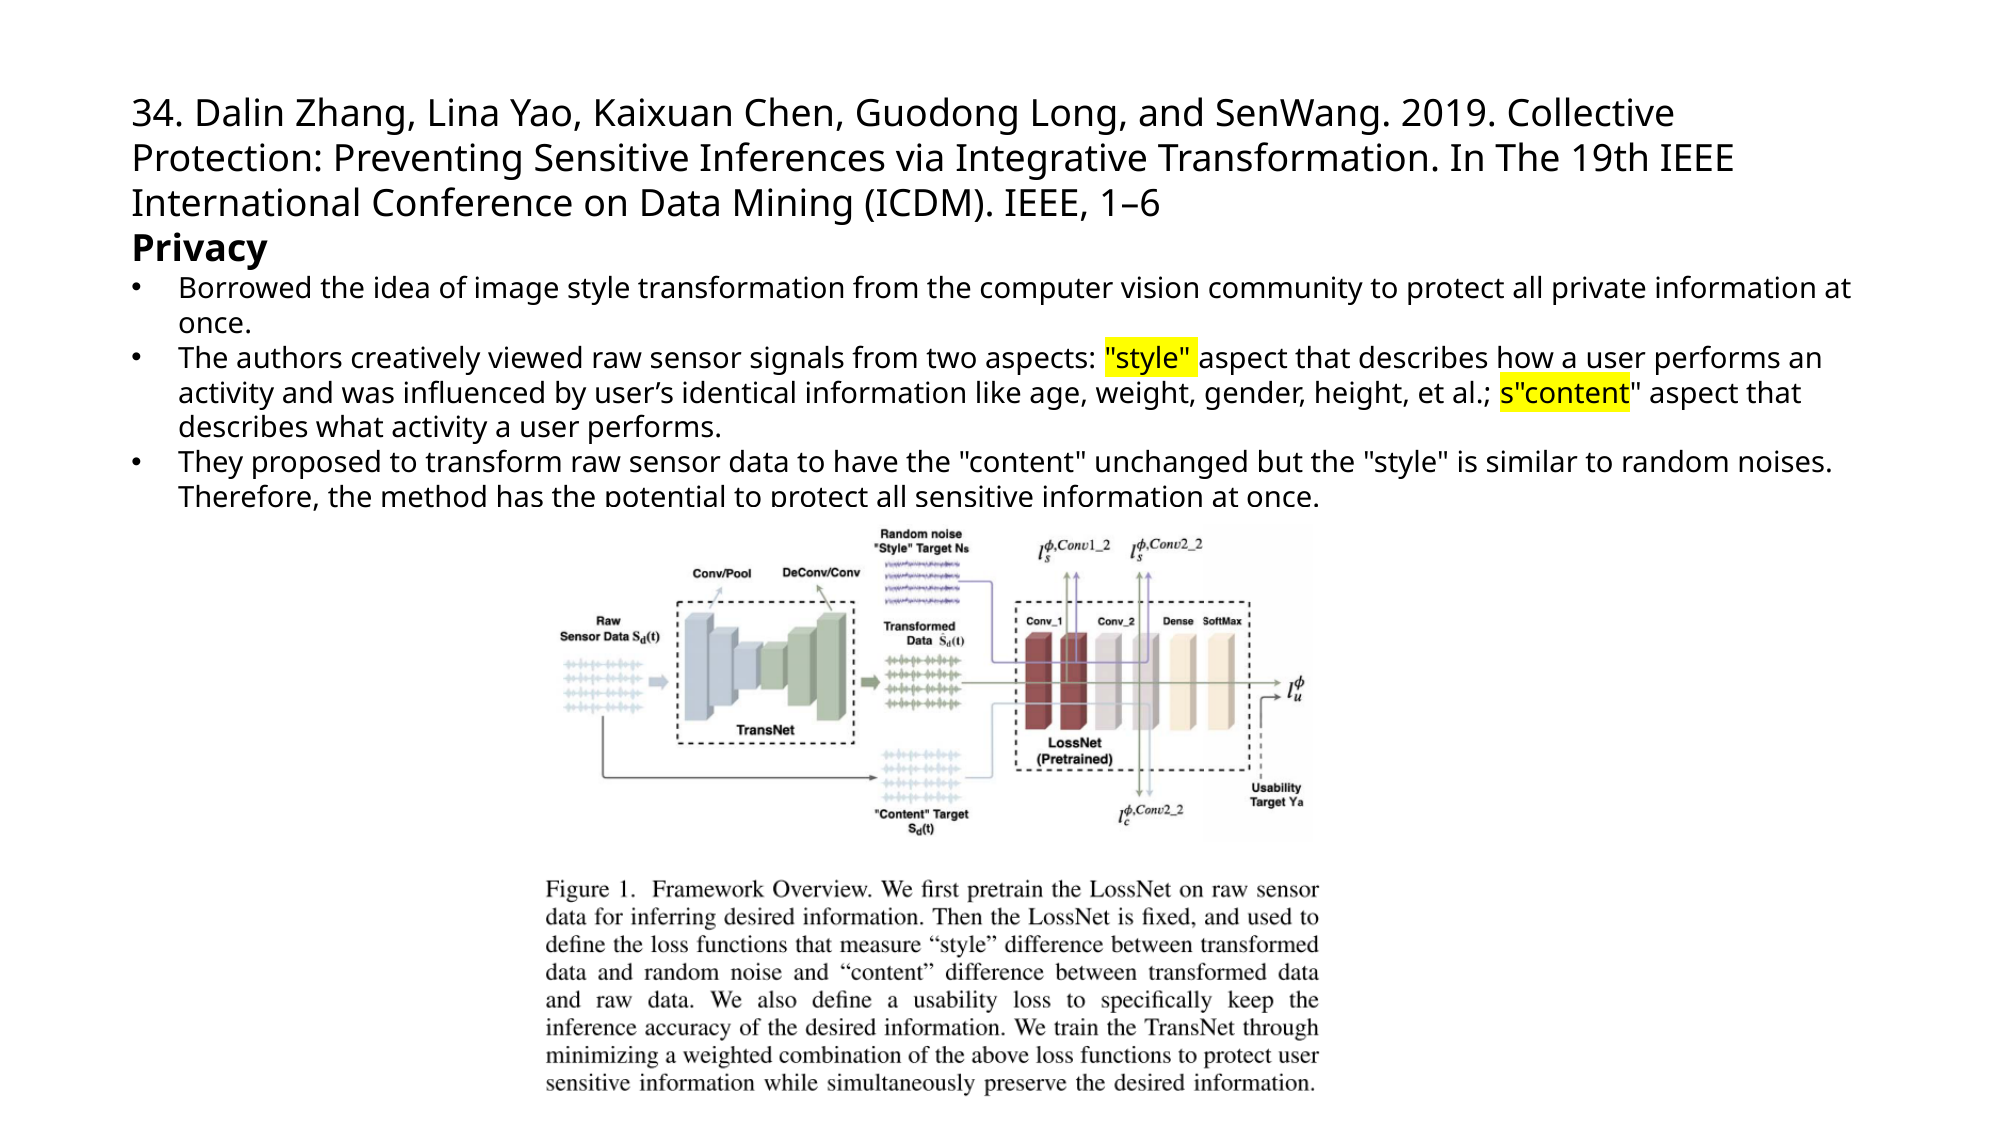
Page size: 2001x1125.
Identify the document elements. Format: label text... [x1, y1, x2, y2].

text_box 34. Dalin Zhang, Lina Yao, Kaixuan Chen, Guodong Long, and SenWang. 2019. Collective Protection: Preventing Sensitive Inferences via Integrative Transformation. In The 19th IEEE International Conference on Data Mining (ICDM). IEEE, 1–6 Privacy Borrowed the idea of image style transformation from the computer vision community to protect all private information at once. The authors creatively viewed raw sensor signals from two aspects: "style" aspect that describes how a user performs an activity and was influenced by user’s identical information like age, weight, gender, height, et al.; s"content" aspect that describes what activity a user performs. They proposed to transform raw sensor data to have the "content" unchanged but the "style" is similar to random noises. Therefore, the method has the potential to protect all sensitive information at once. [116, 81, 1884, 522]
picture [511, 507, 1397, 1125]
